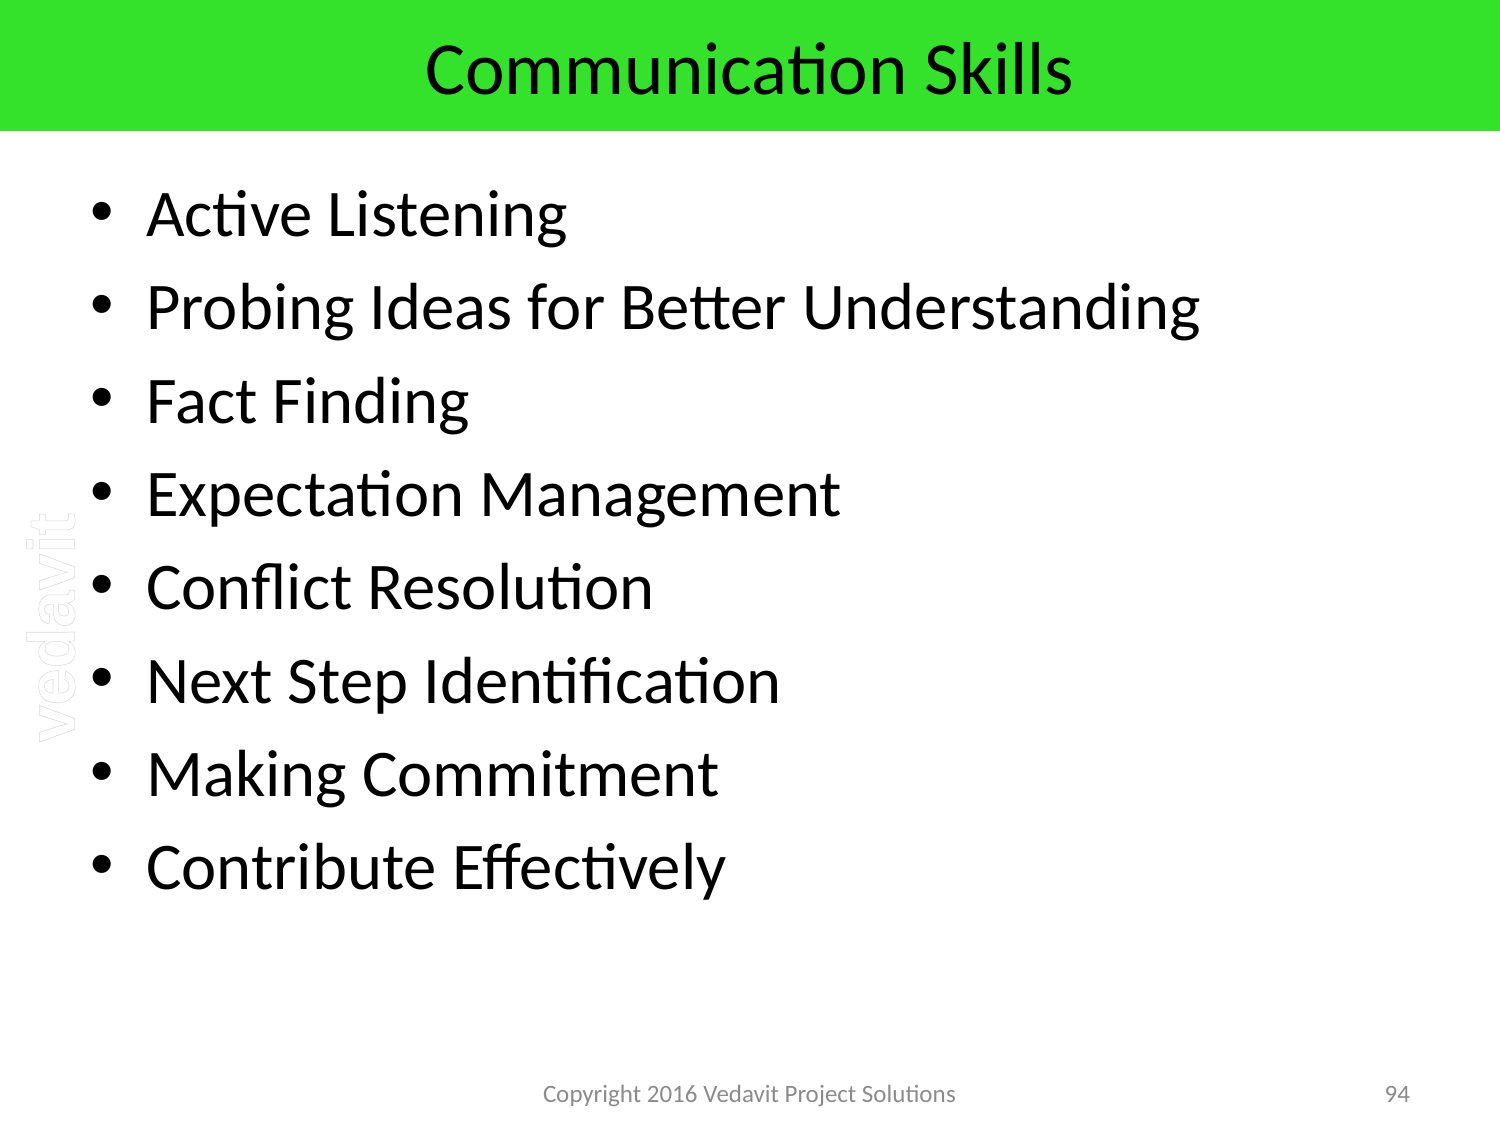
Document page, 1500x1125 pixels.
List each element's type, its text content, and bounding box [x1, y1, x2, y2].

title Communication Skills [0, 0, 1500, 131]
list Active Listening Probing Ideas for Better Understanding Fact Finding Expectation Management Conflict Resolution Next Step Identification Making Commitment Contribute Effectively [75, 162, 1425, 1000]
footer Copyright 2016 Vedavit Project Solutions [512, 1062, 988, 1123]
slide_number 94 [1074, 1062, 1425, 1123]
